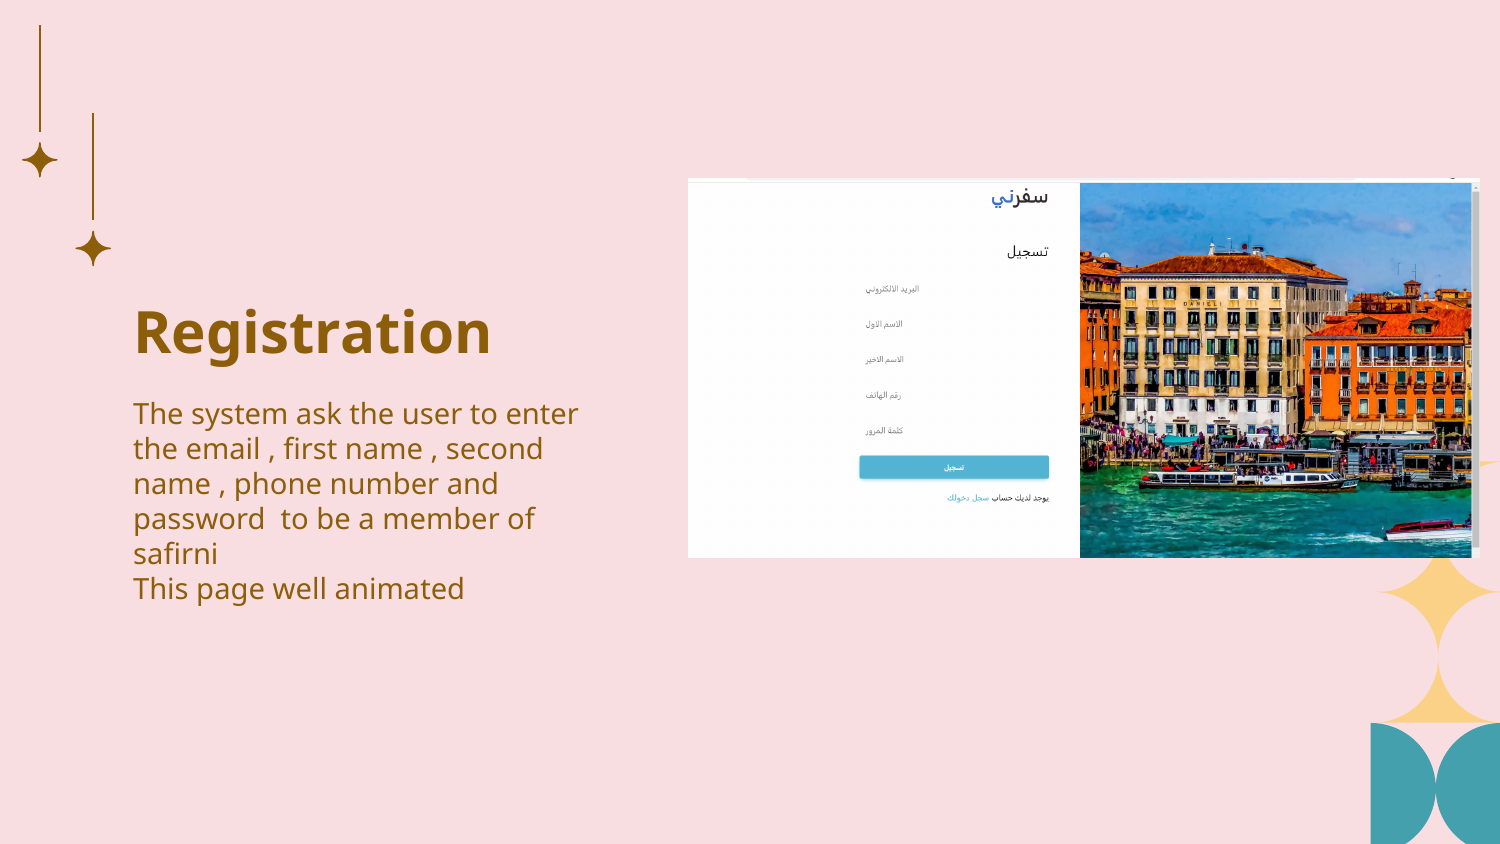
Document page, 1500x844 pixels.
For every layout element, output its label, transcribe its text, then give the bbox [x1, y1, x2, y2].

subtitle The system ask the user to enter the email , first name , second name , phone number and password to be a member of safirni This page well animated [118, 380, 624, 584]
title Registration [118, 286, 649, 381]
picture [685, 177, 1481, 558]
